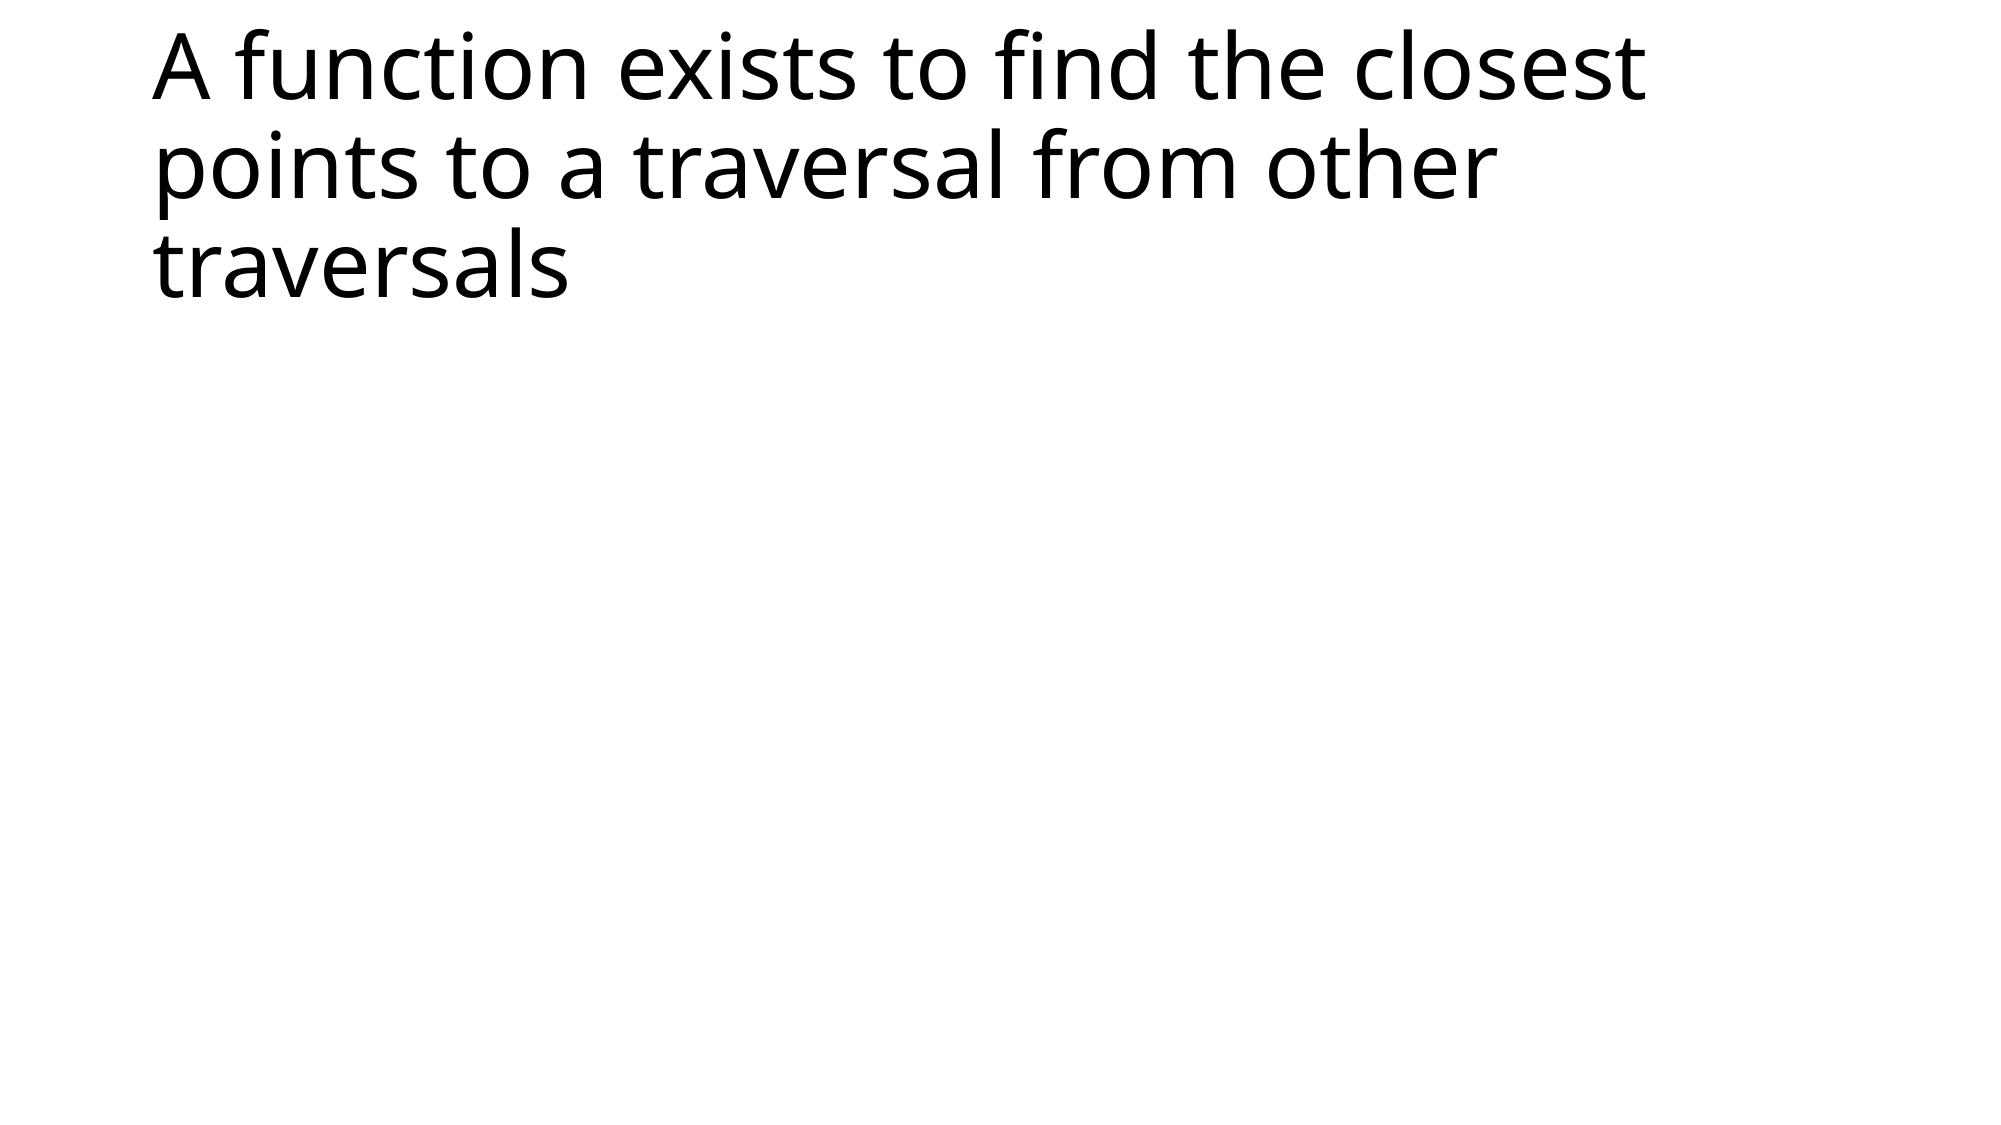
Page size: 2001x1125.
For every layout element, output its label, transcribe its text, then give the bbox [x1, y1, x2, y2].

title A function exists to find the closest points to a traversal from other traversals [137, 59, 1863, 278]
